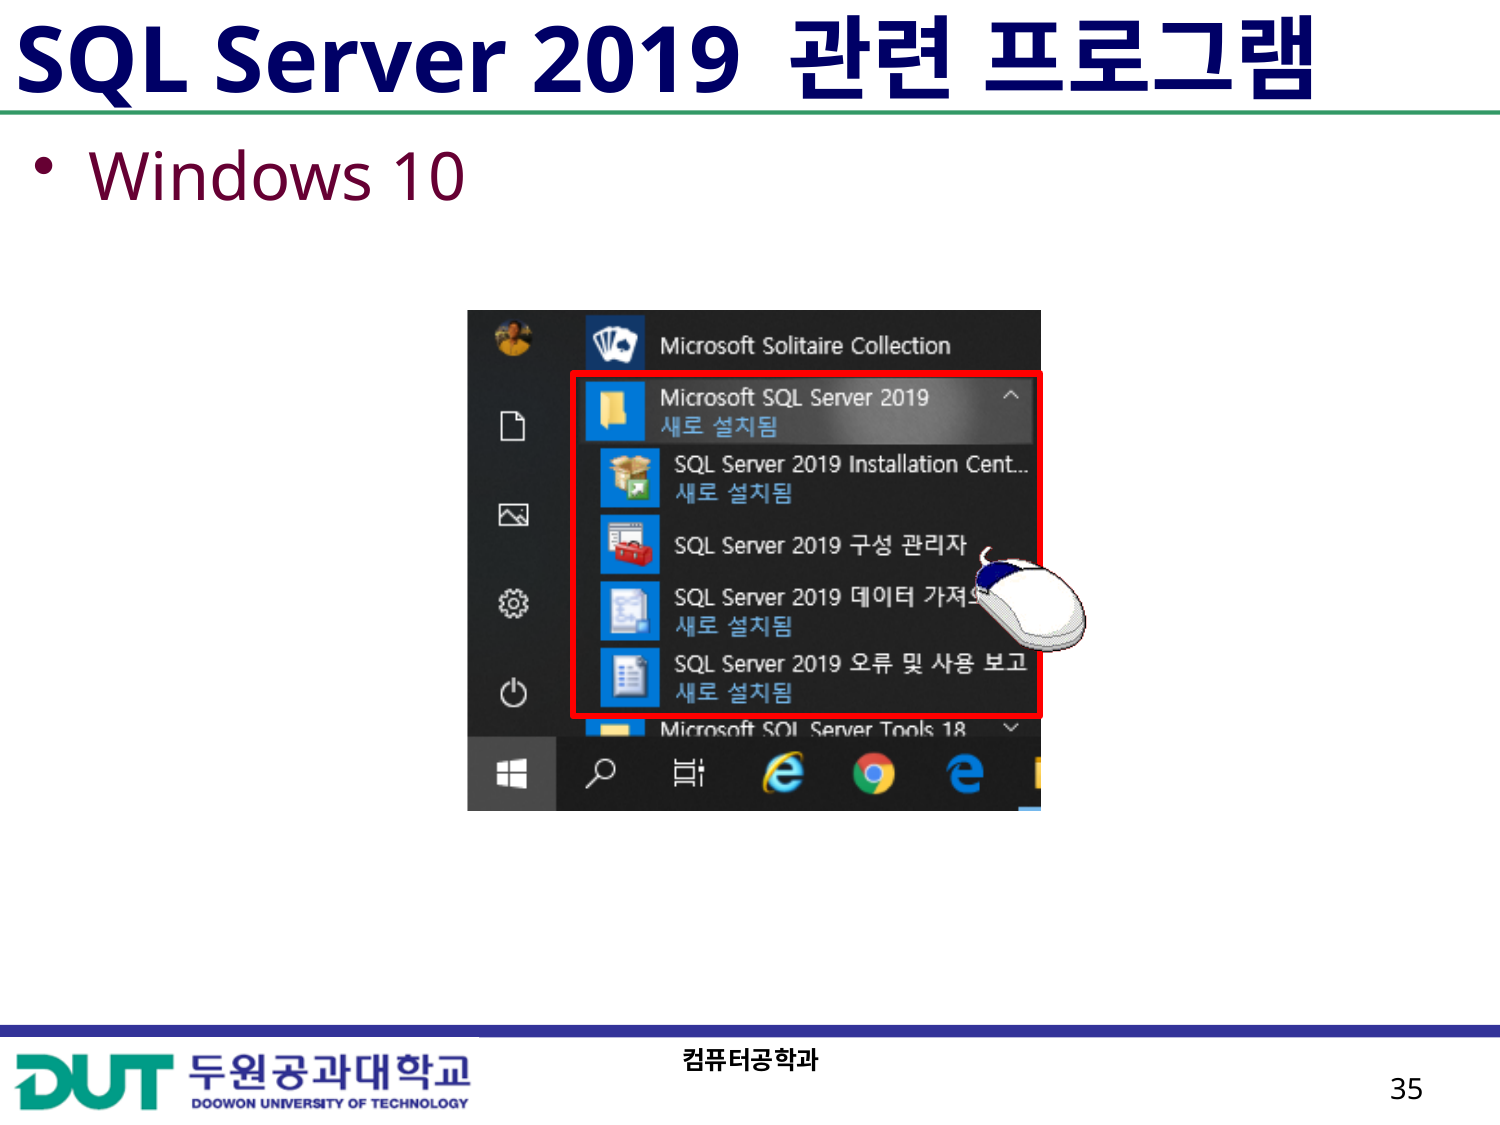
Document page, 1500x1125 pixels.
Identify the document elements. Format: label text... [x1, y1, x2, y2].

list Windows 10 [17, 126, 1483, 1012]
title SQL Server 2019 관련 프로그램 [0, 0, 1500, 113]
picture [0, 1037, 479, 1125]
picture [466, 310, 1093, 811]
